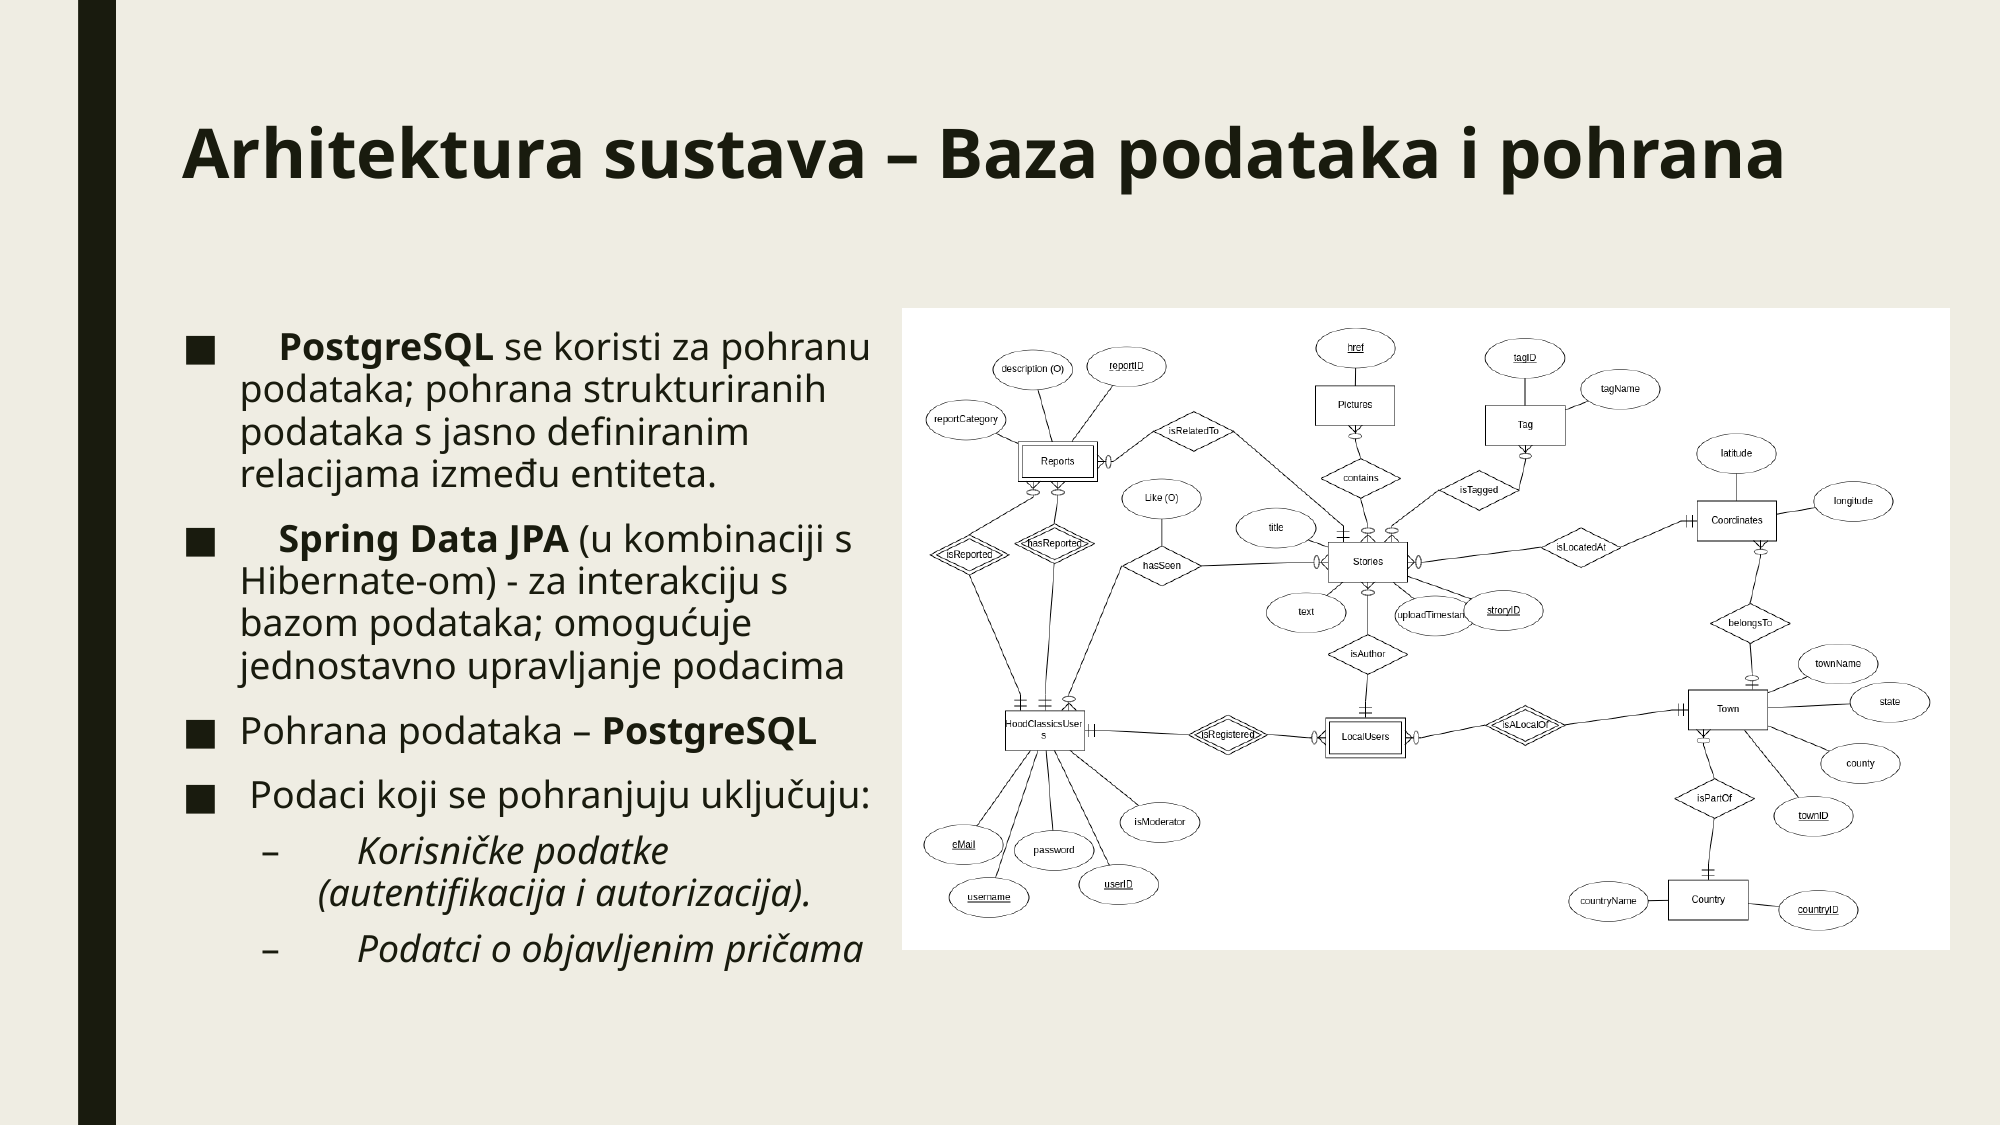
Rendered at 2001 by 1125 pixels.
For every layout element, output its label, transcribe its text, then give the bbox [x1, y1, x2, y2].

text_box [76, 0, 119, 1125]
title Arhitektura sustava – Baza podataka i pohrana [167, 112, 1890, 308]
picture [902, 308, 1950, 950]
list PostgreSQL se koristi za pohranu podataka; pohrana strukturiranih podataka s jasno definiranim relacijama između entiteta. Spring Data JPA (u kombinaciji s Hibernate-om) - za interakciju s bazom podataka; omogućuje jednostavno upravljanje podacima Pohrana podataka – PostgreSQL Podaci koji se pohranjuju uključuju: Korisničke podatke (autentifikacija i autorizacija). Podatci o objavljenim pričama [167, 256, 903, 1069]
